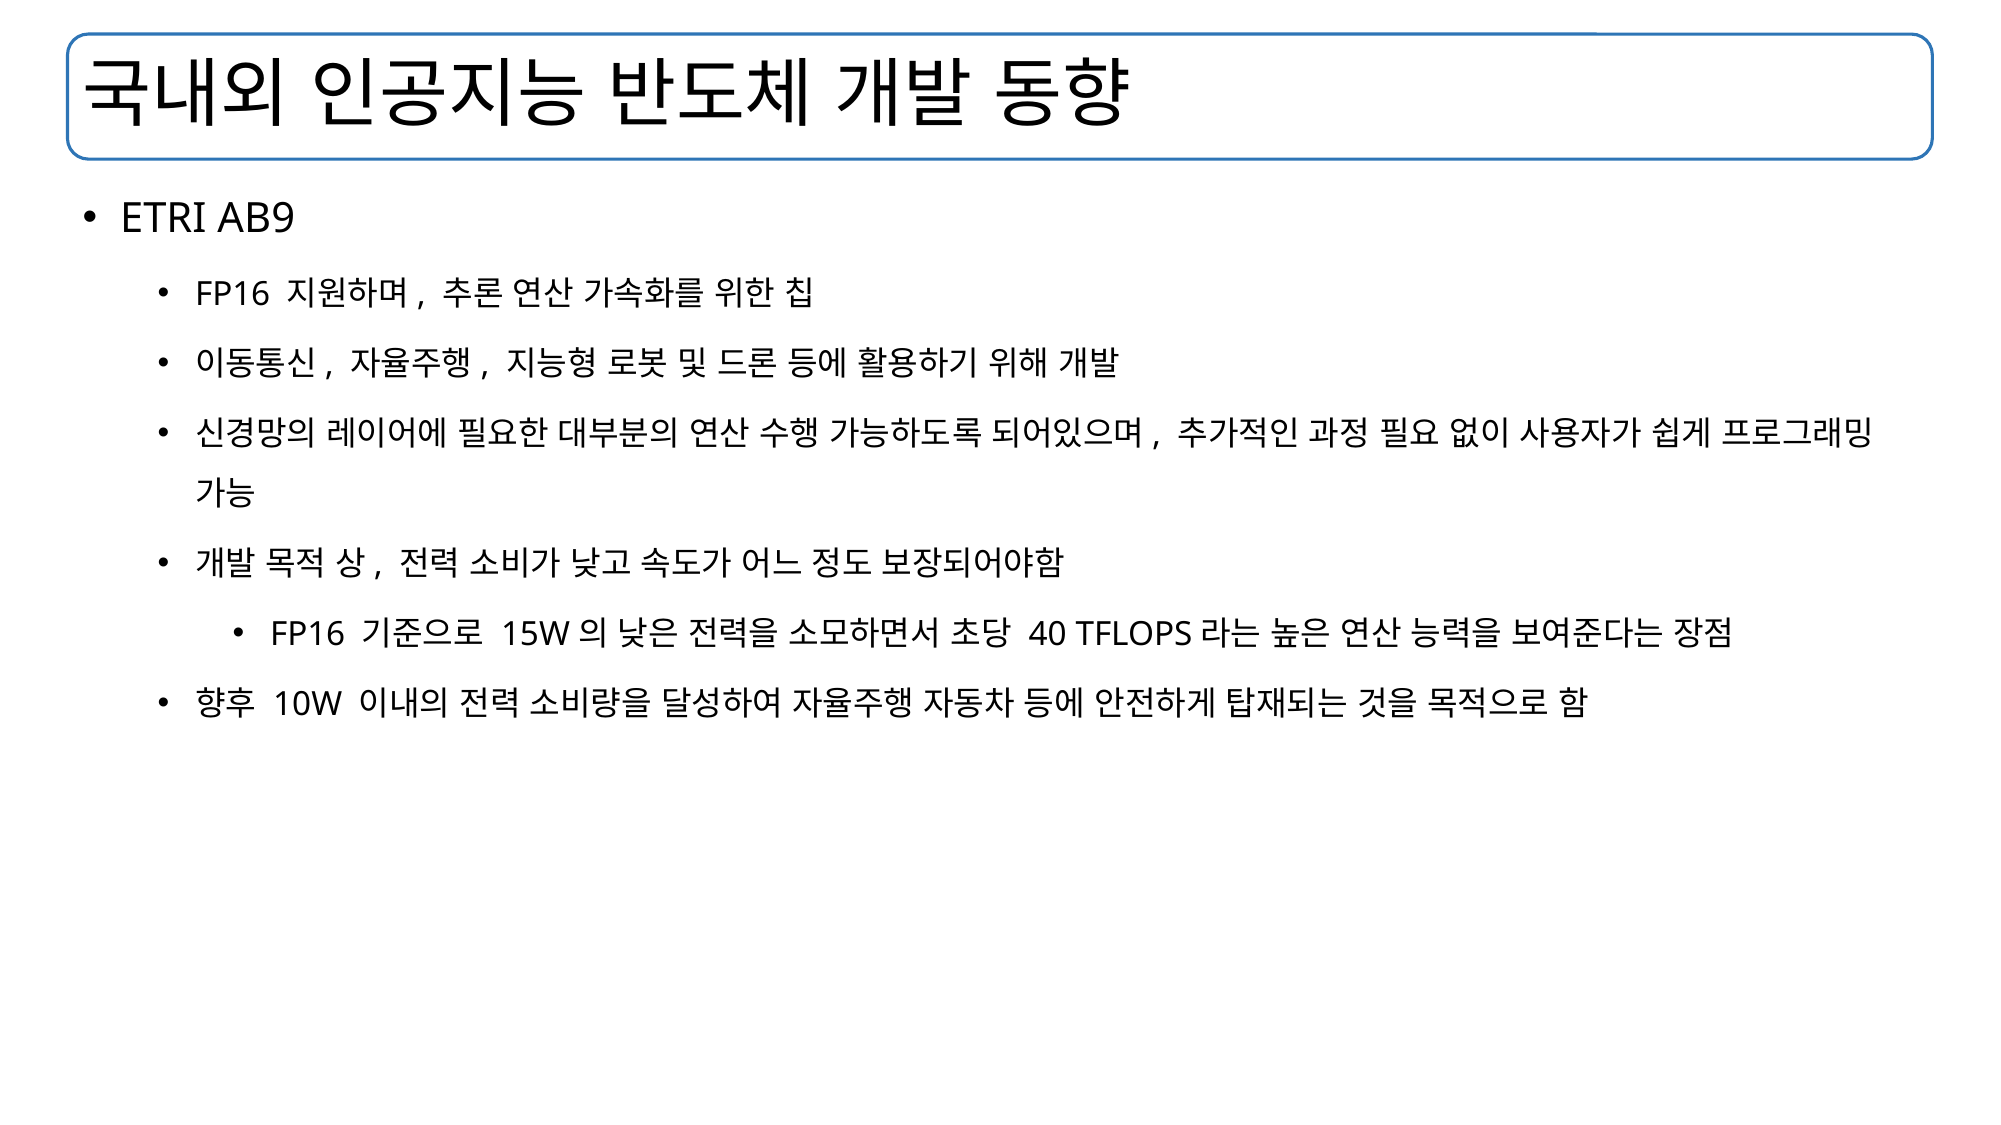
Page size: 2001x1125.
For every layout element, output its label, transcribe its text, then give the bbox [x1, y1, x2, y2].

list ETRI AB9 FP16 지원하며, 추론 연산 가속화를 위한 칩 이동통신, 자율주행, 지능형 로봇 및 드론 등에 활용하기 위해 개발 신경망의 레이어에 필요한 대부분의 연산 수행 가능하도록 되어있으며, 추가적인 과정 필요 없이 사용자가 쉽게 프로그래밍 가능 개발 목적 상, 전력 소비가 낮고 속도가 어느 정도 보장되어야함 FP16 기준으로 15W의 낮은 전력을 소모하면서 초당 40 TFLOPS라는 높은 연산 능력을 보여준다는 장점 향후 10W 이내의 전력 소비량을 달성하여 자율주행 자동차 등에 안전하게 탑재되는 것을 목적으로 함 [67, 189, 1933, 1019]
title 국내외 인공지능 반도체 개발 동향 [67, 34, 1933, 160]
